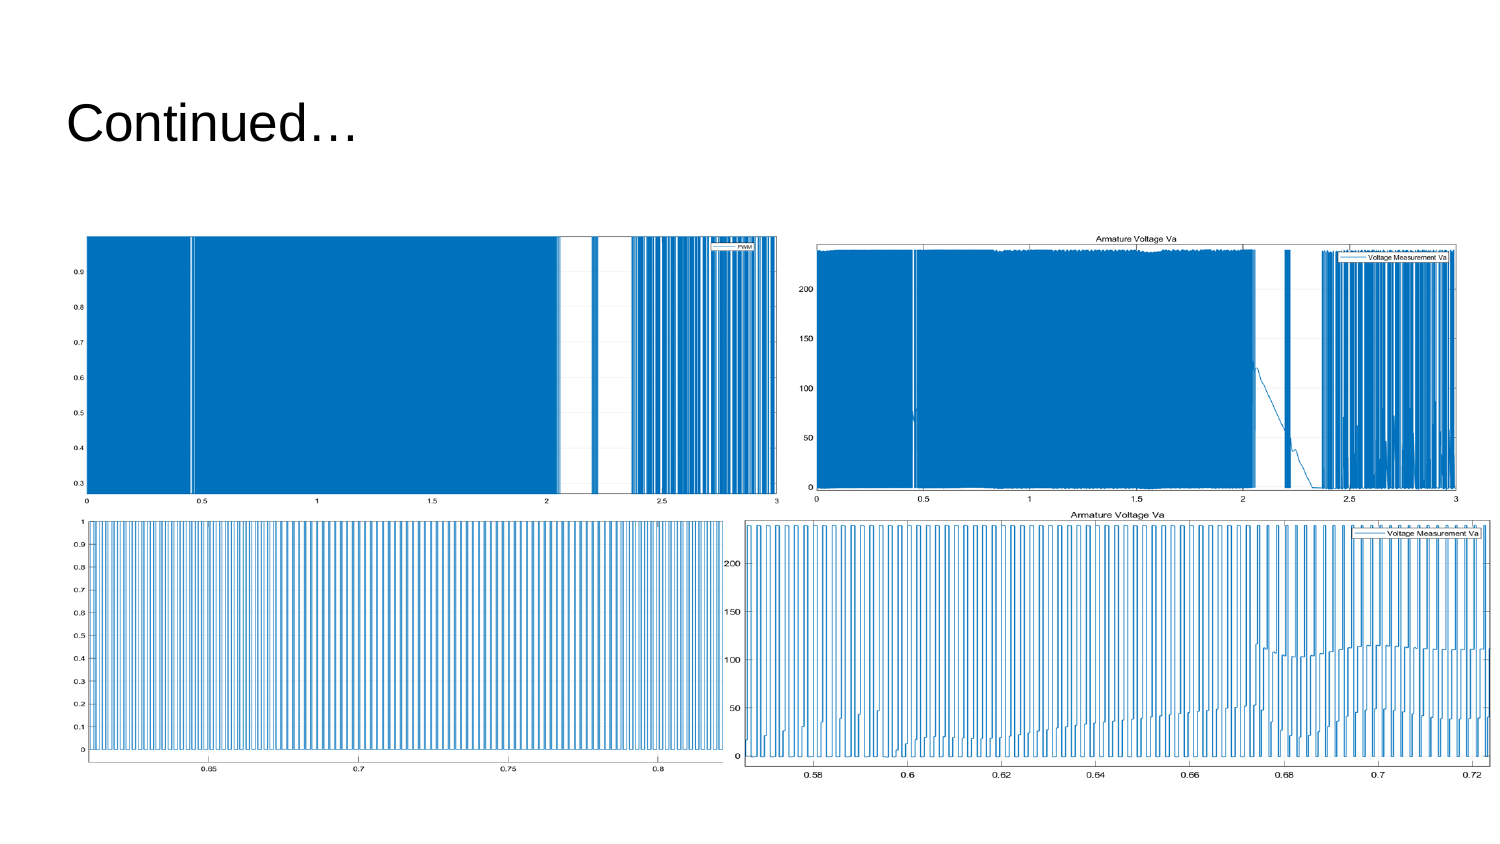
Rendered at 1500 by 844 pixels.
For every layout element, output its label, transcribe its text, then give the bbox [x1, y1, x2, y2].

title Continued… [51, 72, 1449, 167]
picture [73, 232, 1500, 793]
